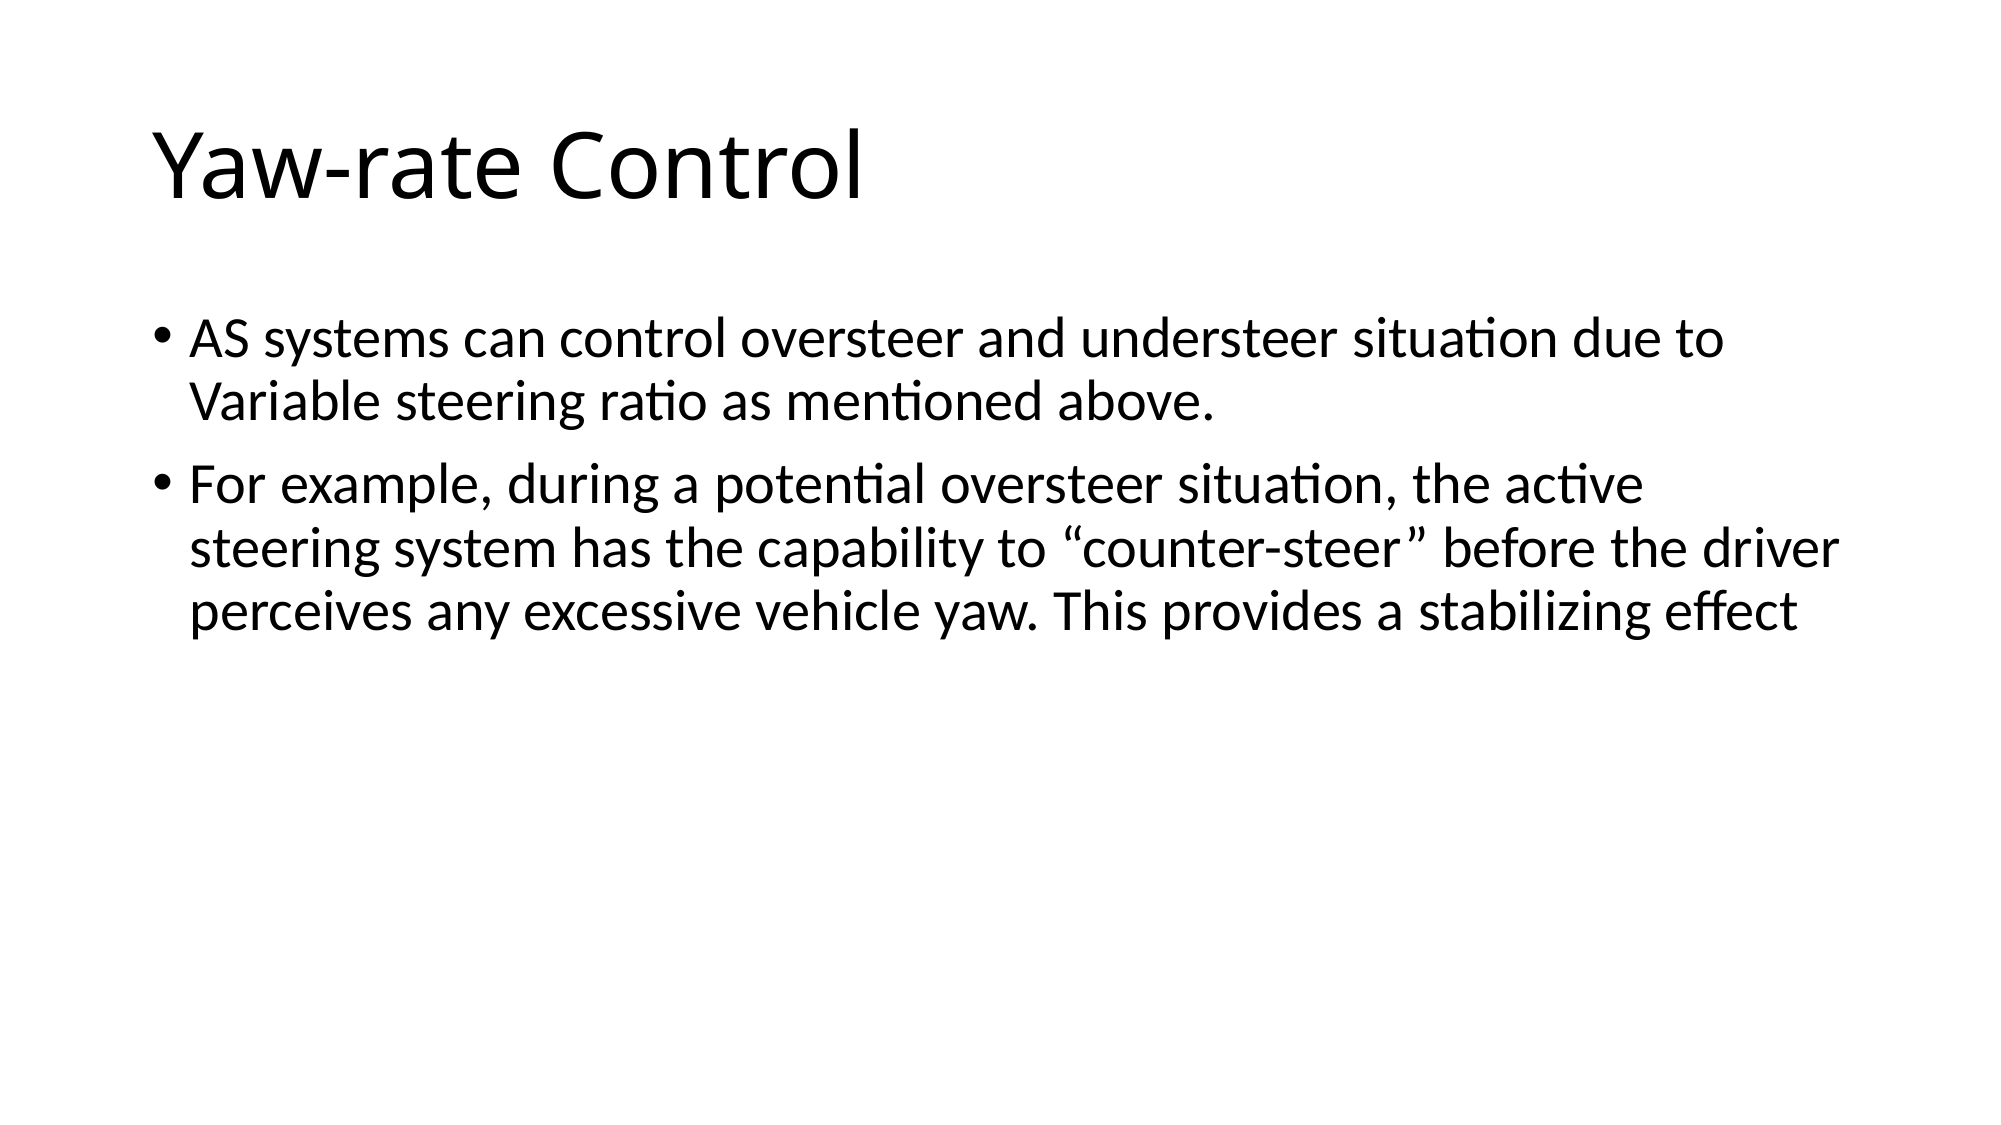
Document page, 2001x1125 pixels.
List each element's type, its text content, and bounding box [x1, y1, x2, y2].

title Yaw-rate Control [137, 59, 1863, 278]
list AS systems can control oversteer and understeer situation due to Variable steering ratio as mentioned above. For example, during a potential oversteer situation, the active steering system has the capability to “counter-steer” before the driver perceives any excessive vehicle yaw. This provides a stabilizing effect [137, 299, 1863, 1014]
